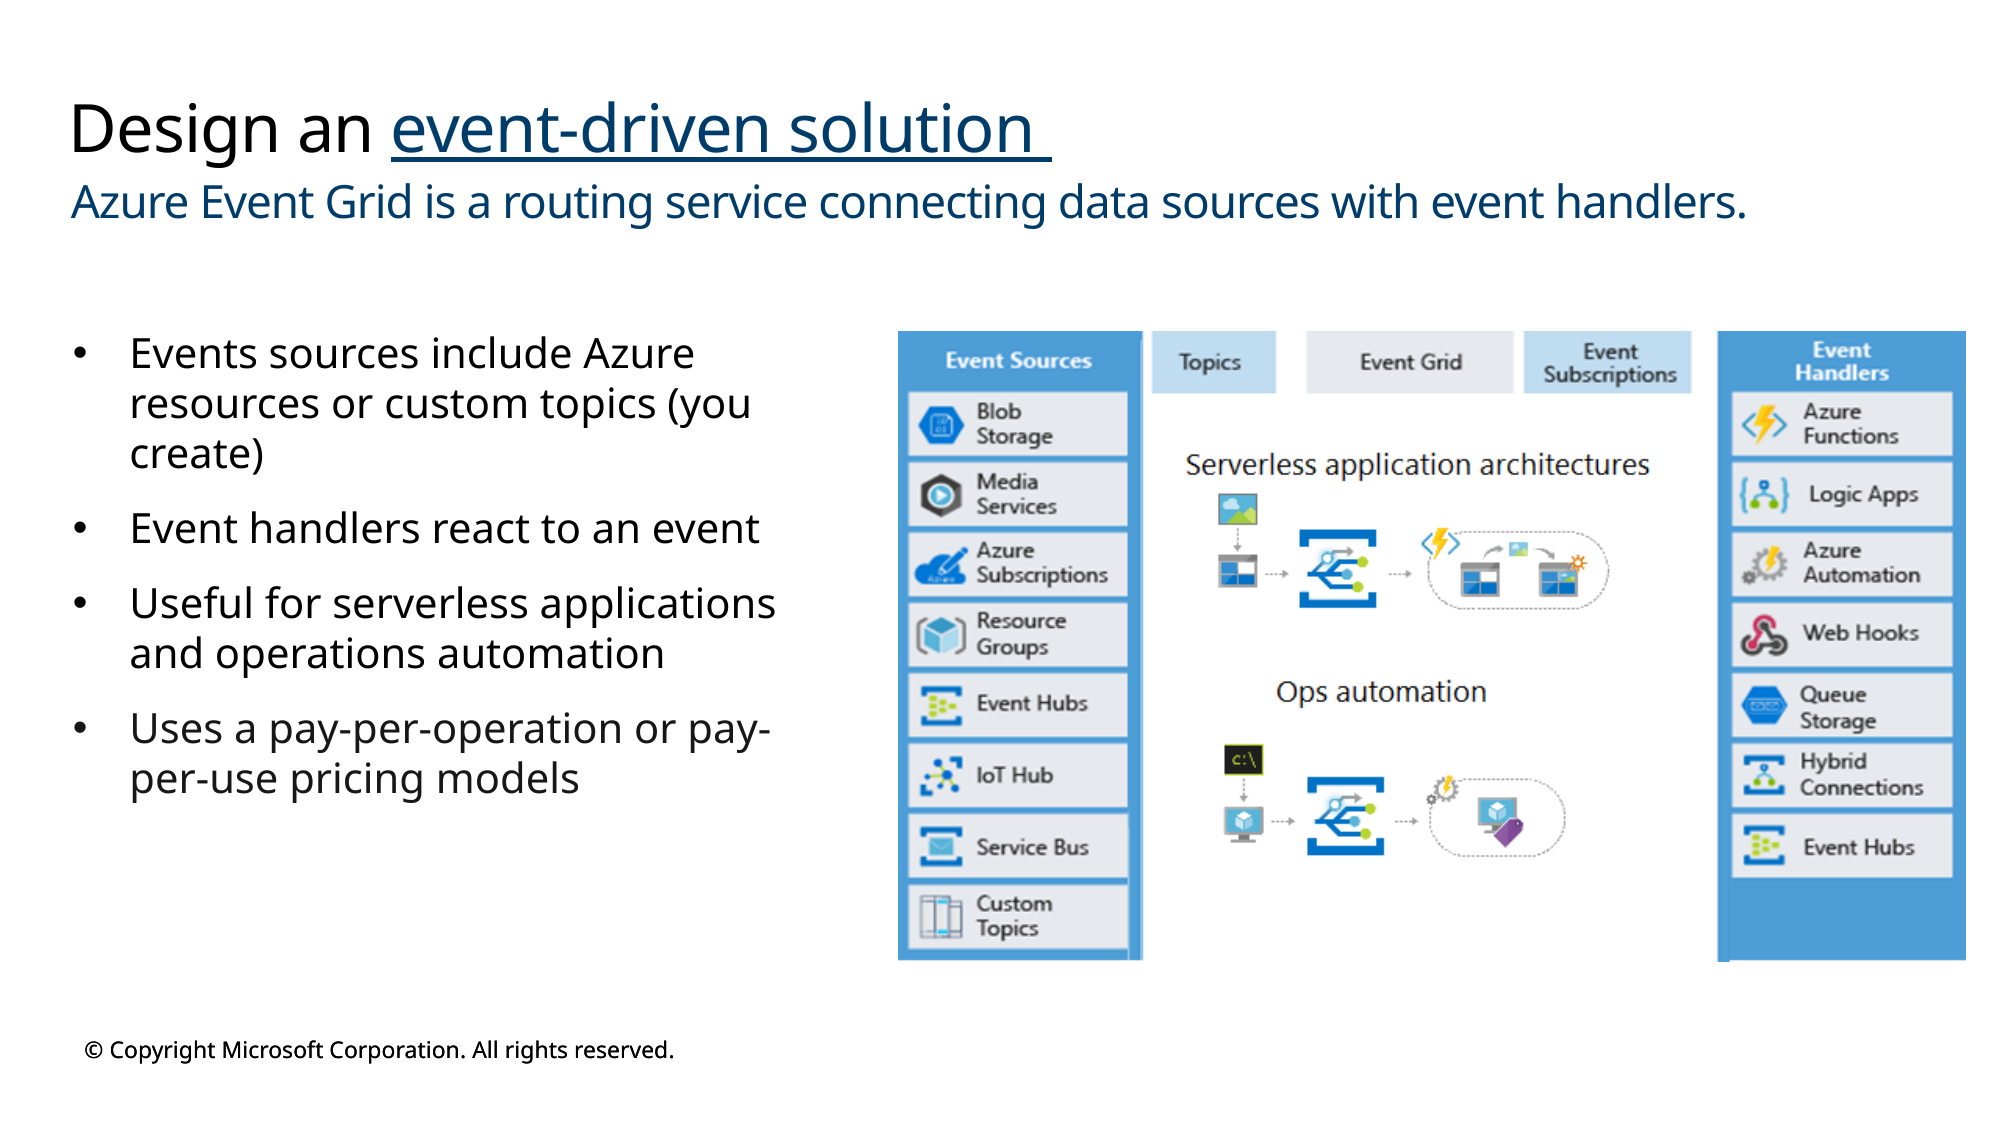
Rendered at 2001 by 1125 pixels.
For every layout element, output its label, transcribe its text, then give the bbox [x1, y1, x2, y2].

list Azure Event Grid is a routing service connecting data sources with event handlers. [70, 164, 1932, 236]
title Design an event-driven solution [68, 72, 1930, 178]
picture [897, 331, 1966, 962]
text_box Events sources include Azure resources or custom topics (you create) Event handlers react to an event Useful for serverless applications and operations automation Uses a pay-per-operation or pay-per-use pricing models [58, 319, 848, 810]
